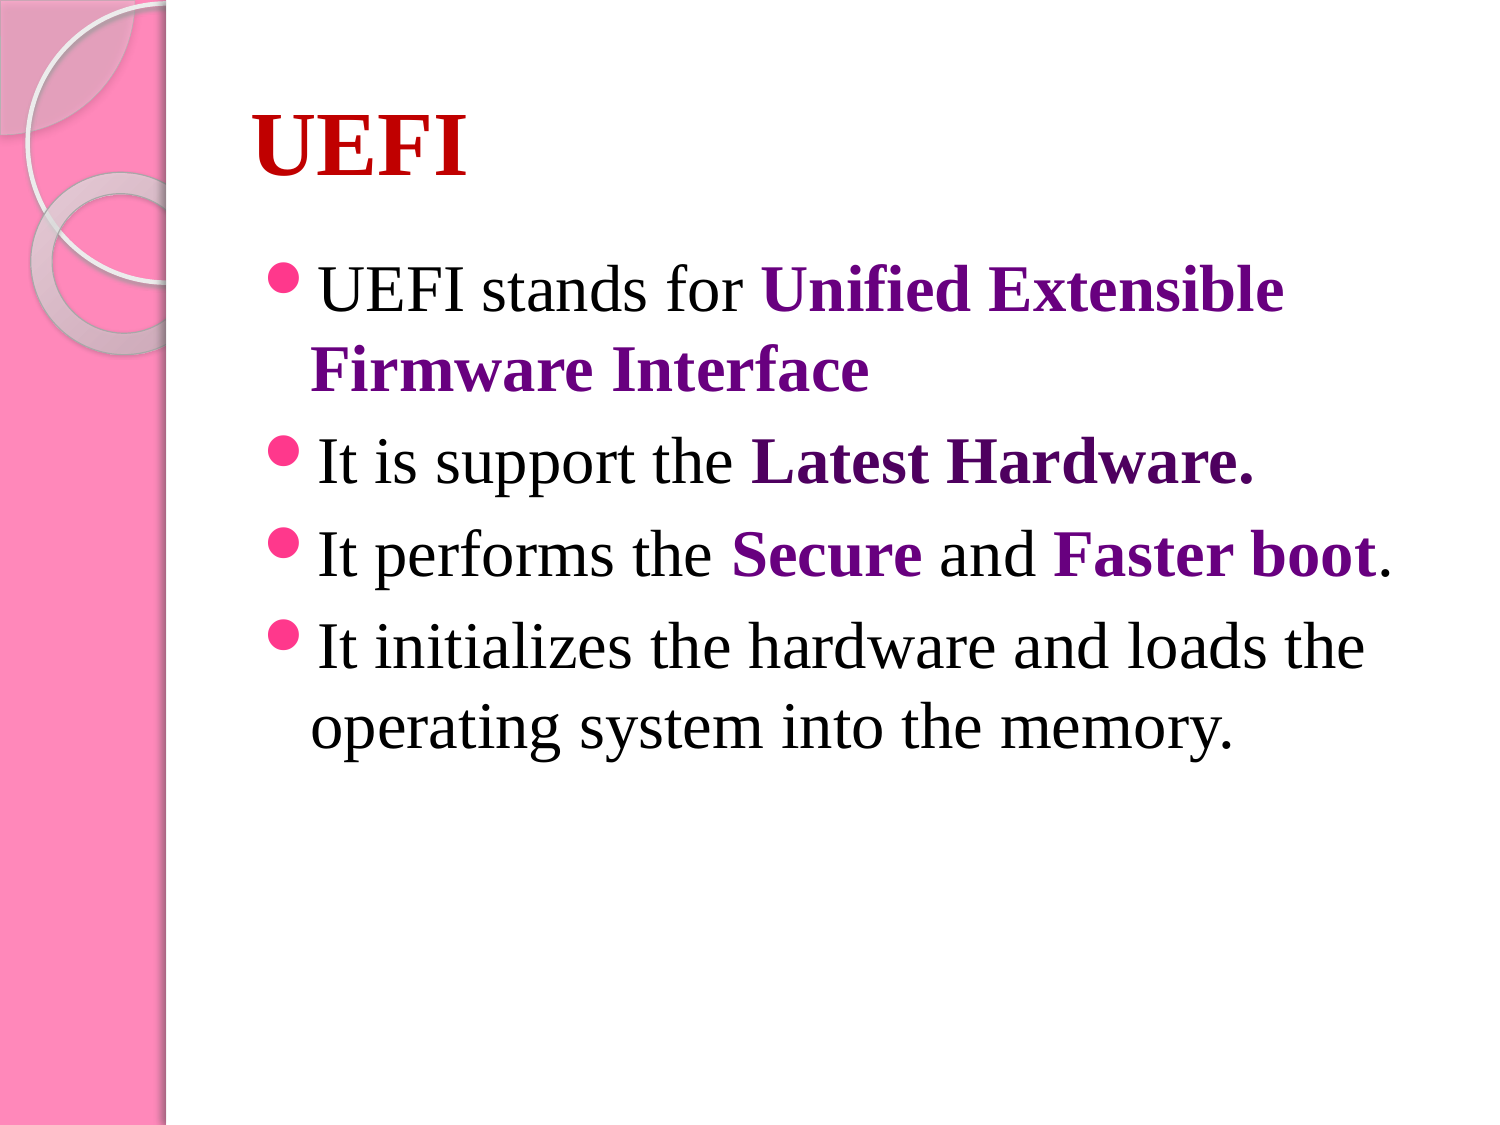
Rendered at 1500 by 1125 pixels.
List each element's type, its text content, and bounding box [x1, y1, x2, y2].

title UEFI [235, 45, 1466, 233]
list UEFI stands for Unified Extensible Firmware Interface It is support the Latest Hardware. It performs the Secure and Faster boot. It initializes the hardware and loads the operating system into the memory. [235, 237, 1466, 1025]
